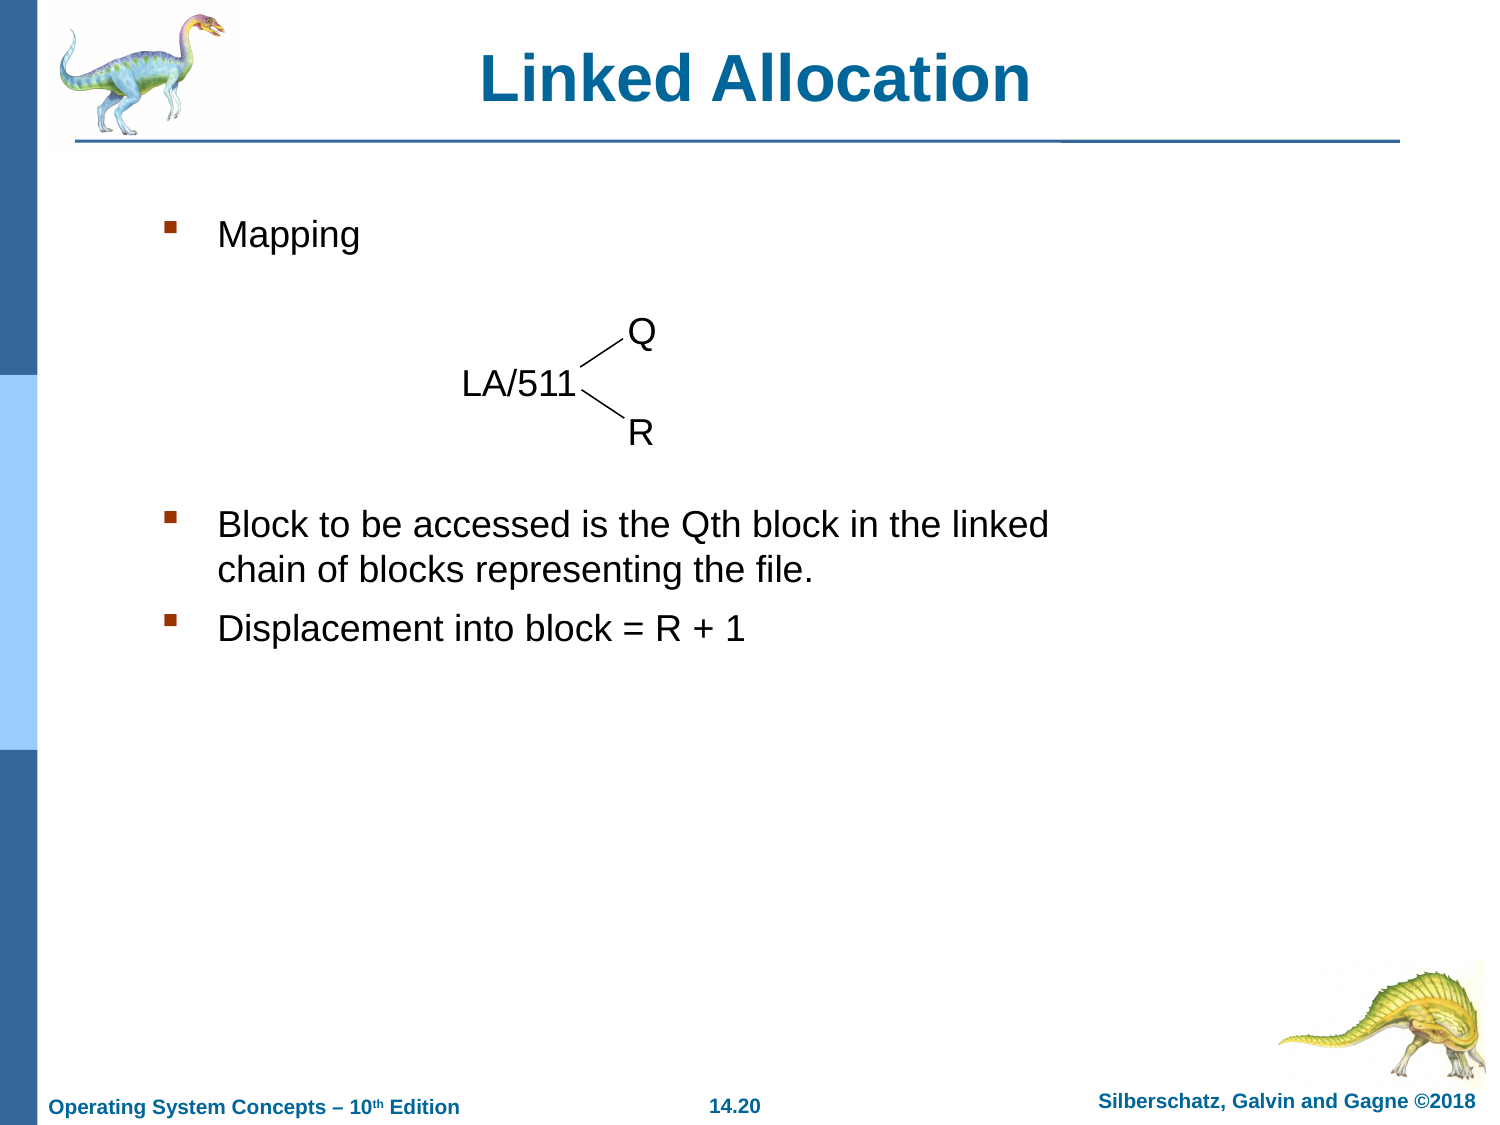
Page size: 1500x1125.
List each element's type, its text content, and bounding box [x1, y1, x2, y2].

picture [46, 0, 243, 149]
picture [1275, 959, 1486, 1090]
list Mapping Block to be accessed is the Qth block in the linked chain of blocks representing the file. Displacement into block = R + 1 [146, 202, 1157, 819]
title Linked Allocation [108, 27, 1404, 123]
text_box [444, 298, 673, 461]
